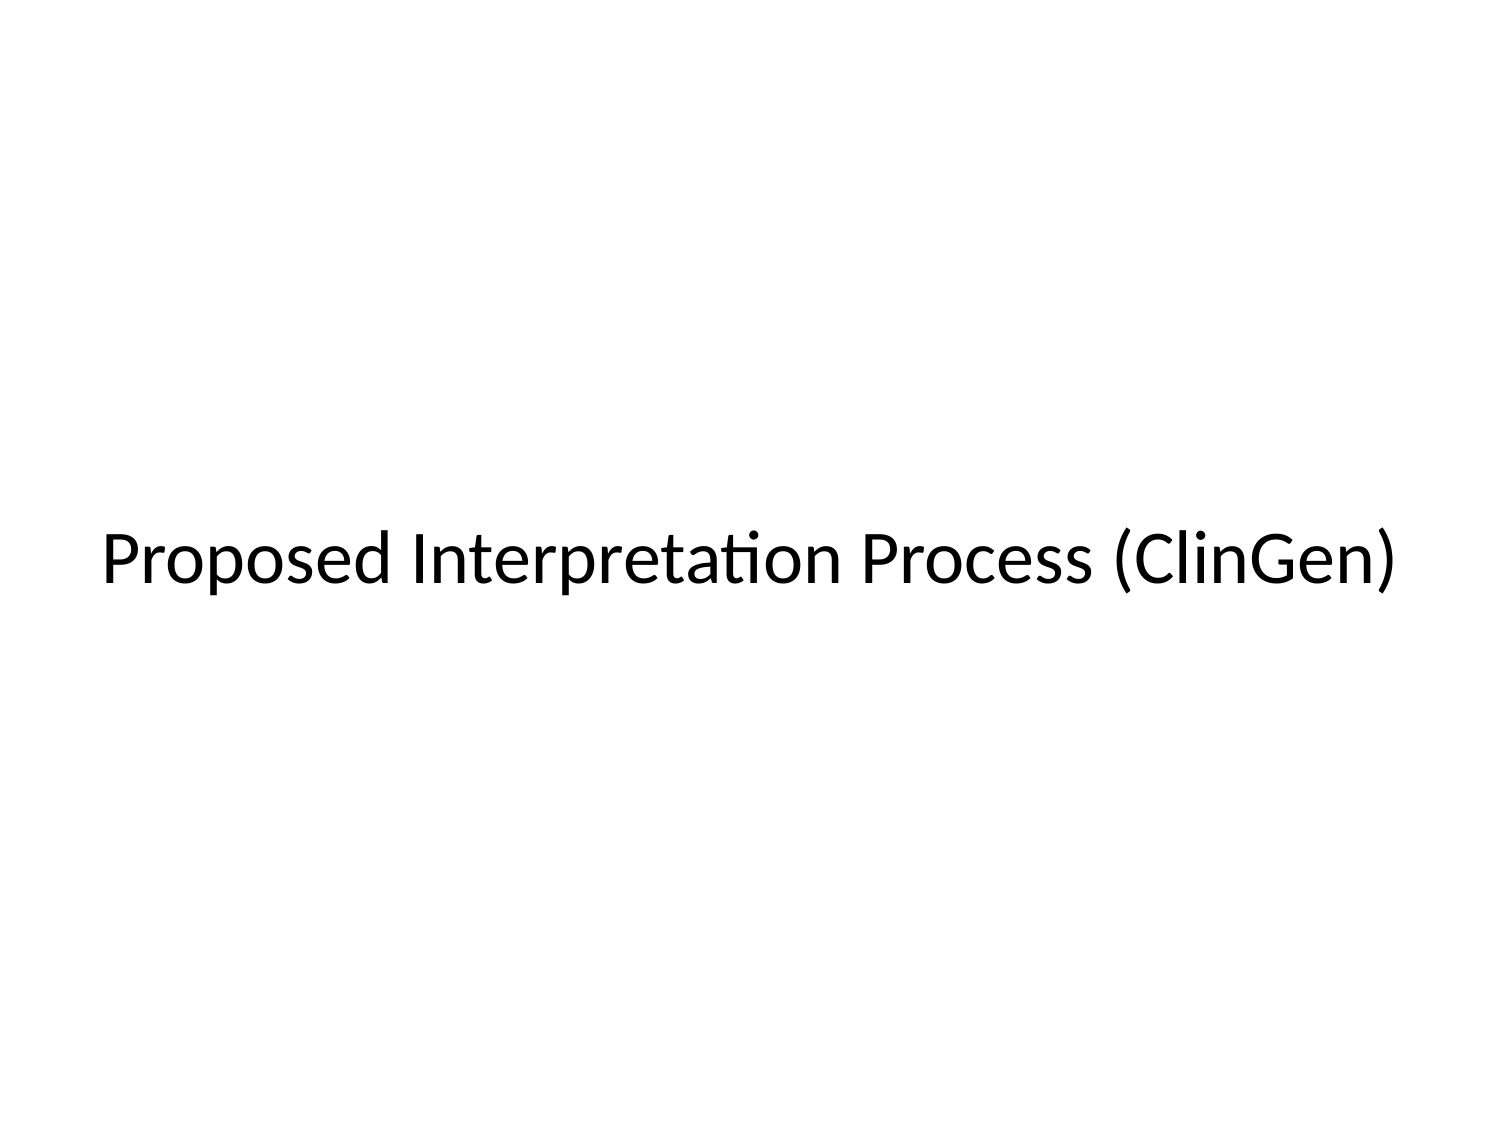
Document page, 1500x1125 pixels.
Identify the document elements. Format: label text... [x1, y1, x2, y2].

title Proposed Interpretation Process (ClinGen) [75, 459, 1425, 647]
